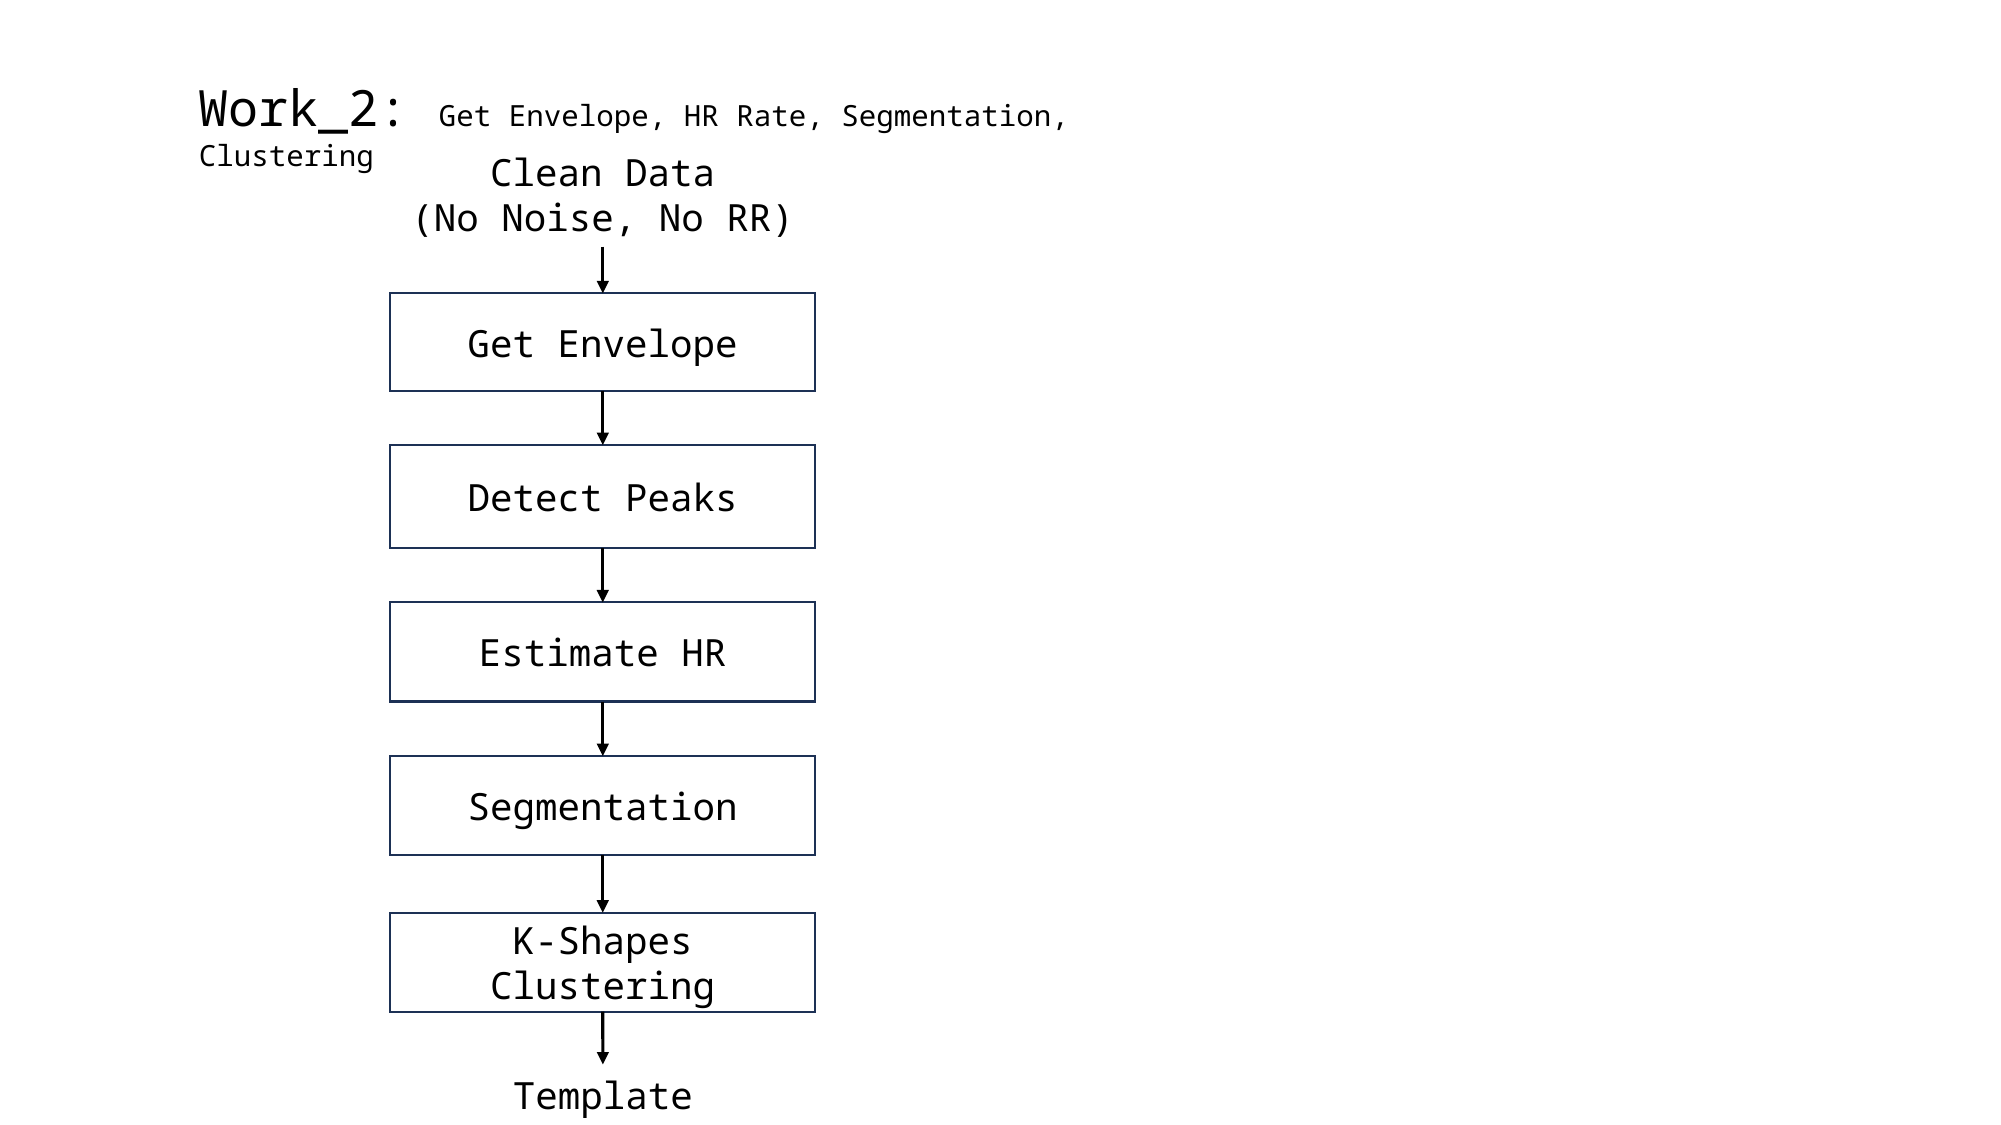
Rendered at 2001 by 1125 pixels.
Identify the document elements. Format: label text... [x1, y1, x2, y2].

text_box Template [482, 1064, 723, 1125]
text_box Work_2: Get Envelope, HR Rate, Segmentation, Clustering [184, 69, 1243, 180]
text_box Estimate HR [389, 601, 816, 703]
text_box Clean Data (No Noise, No RR) [390, 141, 816, 247]
text_box K-Shapes Clustering [389, 912, 816, 1013]
text_box Segmentation [389, 755, 816, 856]
text_box Detect Peaks [389, 444, 816, 549]
text_box Get Envelope [389, 292, 816, 392]
